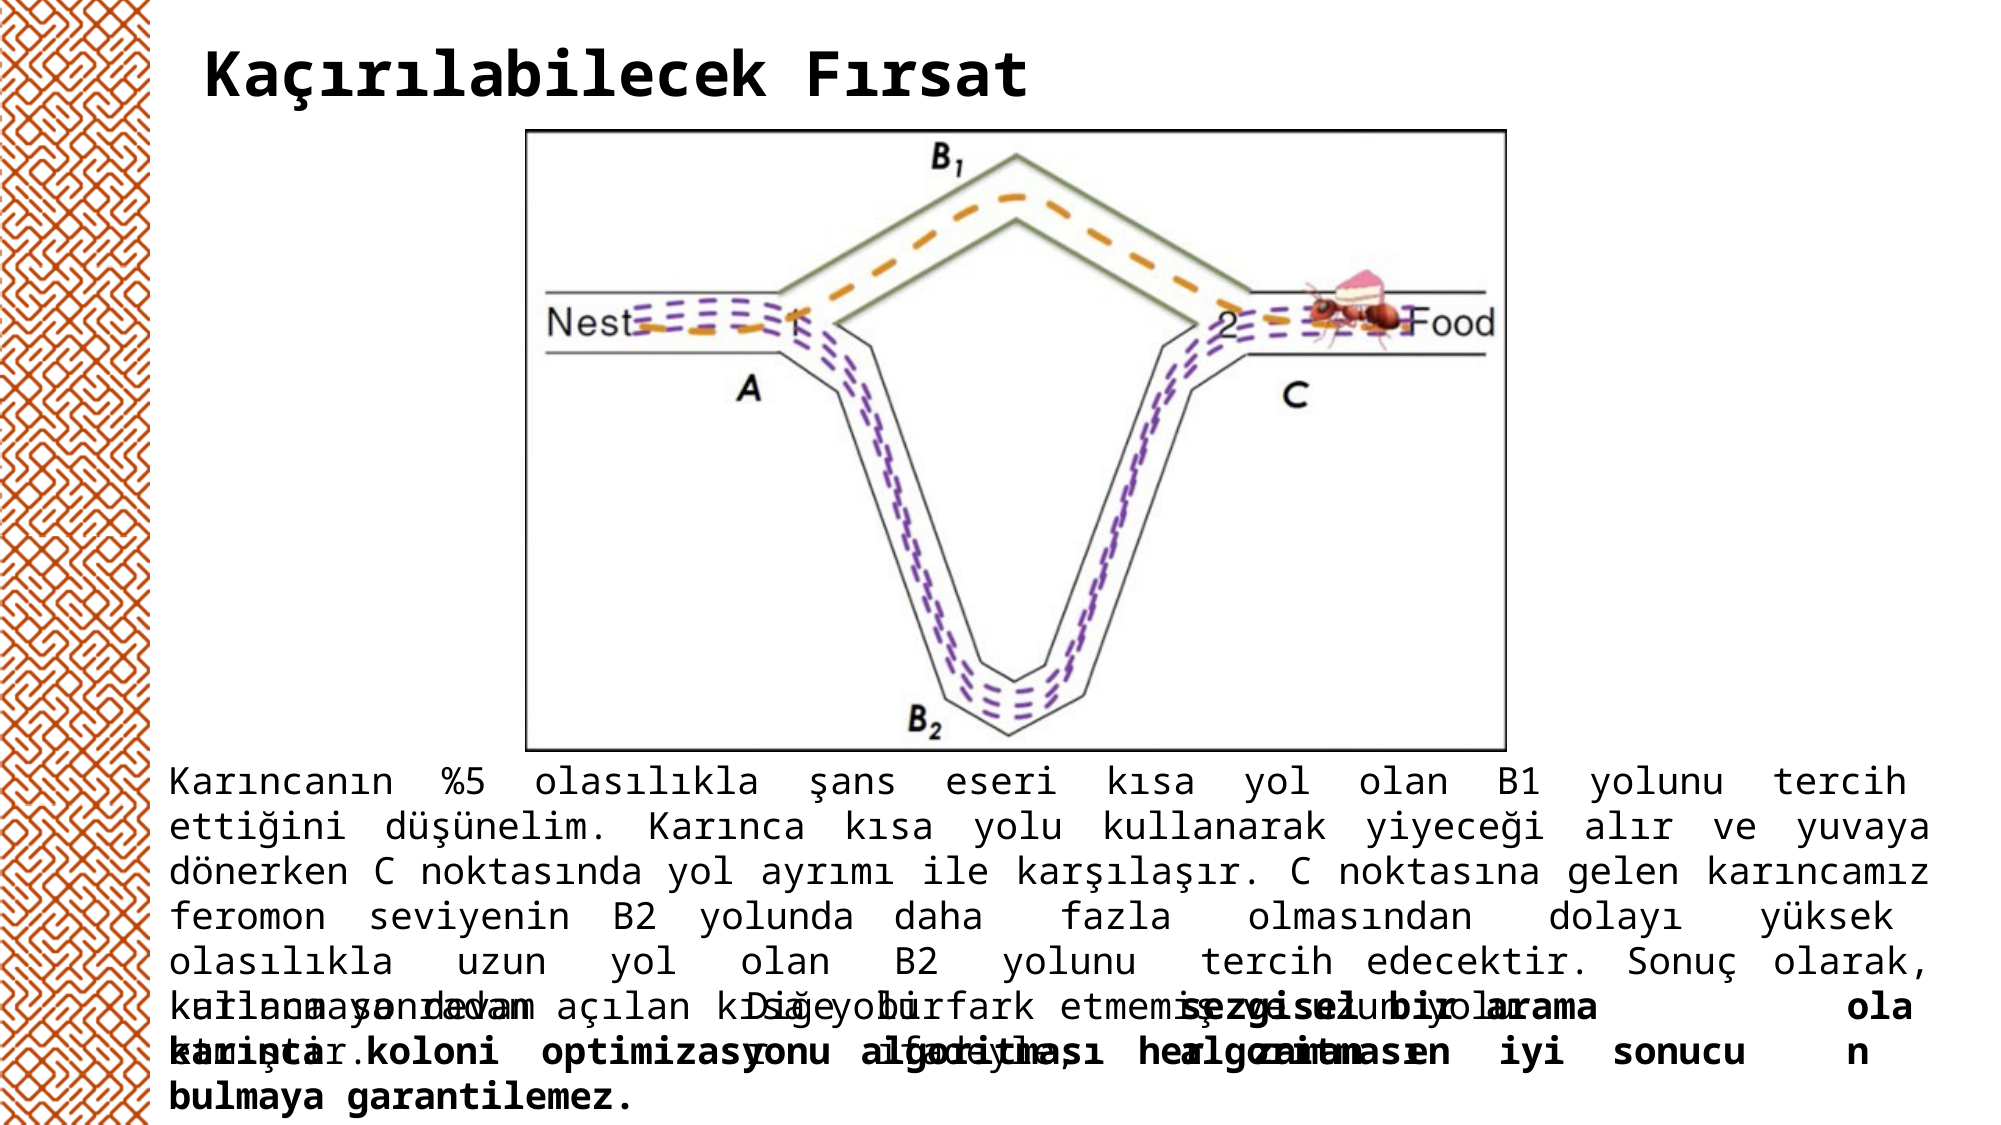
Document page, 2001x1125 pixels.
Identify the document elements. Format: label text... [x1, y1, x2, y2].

text_box karınca koloni optimizasyonu algoritması her zaman en iyi sonucu bulmaya garantilemez. [166, 1025, 1932, 1118]
text_box Karıncanın %5 olasılıkla şans eseri kısa yol olan B1 yolunu tercih ettiğini düşünelim. Karınca kısa yolu kullanarak yiyeceği alır ve yuvaya dönerken C noktasında yol ayrımı ile karşılaşır. C noktasına gelen karıncamız feromon seviyenin B2 yolunda daha fazla olmasından dolayı yüksek olasılıkla uzun yol olan B2 yolunu tercih edecektir. Sonuç olarak, karınca sonradan açılan kısa yolu fark etmemiş ve uzun yolu [166, 755, 1932, 1025]
picture [524, 129, 1507, 752]
text_box olan [1844, 980, 1932, 1025]
title Kaçırılabilecek Fırsat [154, 32, 1952, 223]
text_box kullanmaya devam etmiştir. [166, 980, 721, 1025]
text_box Diğer [744, 980, 852, 1025]
text_box bir ifadeyle, [874, 980, 1154, 1025]
text_box sezgisel bir arama algoritması [1177, 980, 1822, 1025]
picture [0, 0, 150, 1125]
